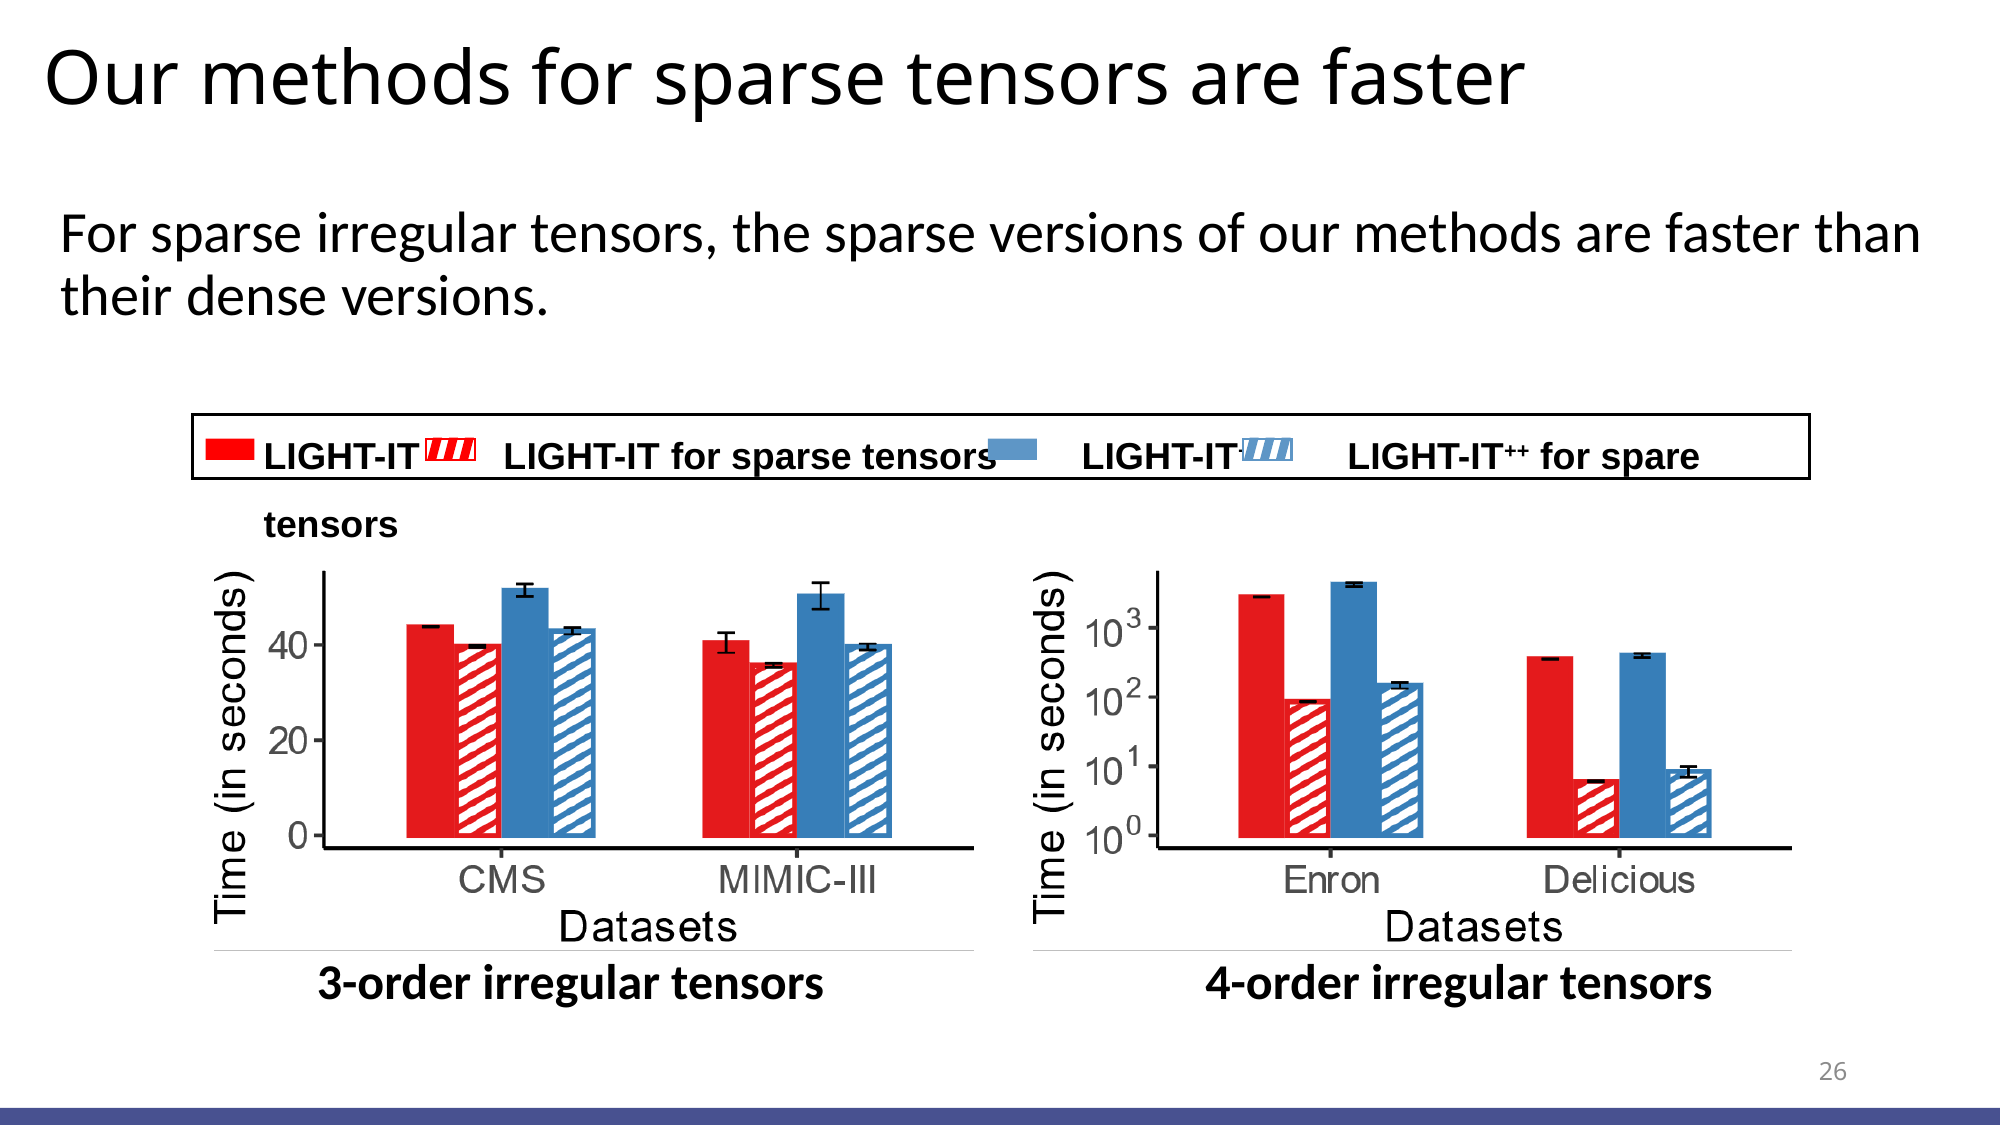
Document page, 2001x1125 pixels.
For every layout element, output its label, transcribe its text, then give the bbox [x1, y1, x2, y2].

picture [214, 562, 974, 951]
text_box 4-order irregular tensors [1118, 942, 1801, 1018]
title Our methods for sparse tensors are faster [28, 22, 1955, 139]
text_box 3-order irregular tensors [229, 951, 912, 1018]
slide_number 26 [1412, 1042, 1863, 1103]
picture [1033, 562, 1792, 951]
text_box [192, 402, 1842, 479]
list For sparse irregular tensors, the sparse versions of our methods are faster than their dense versions. [45, 195, 1955, 1014]
